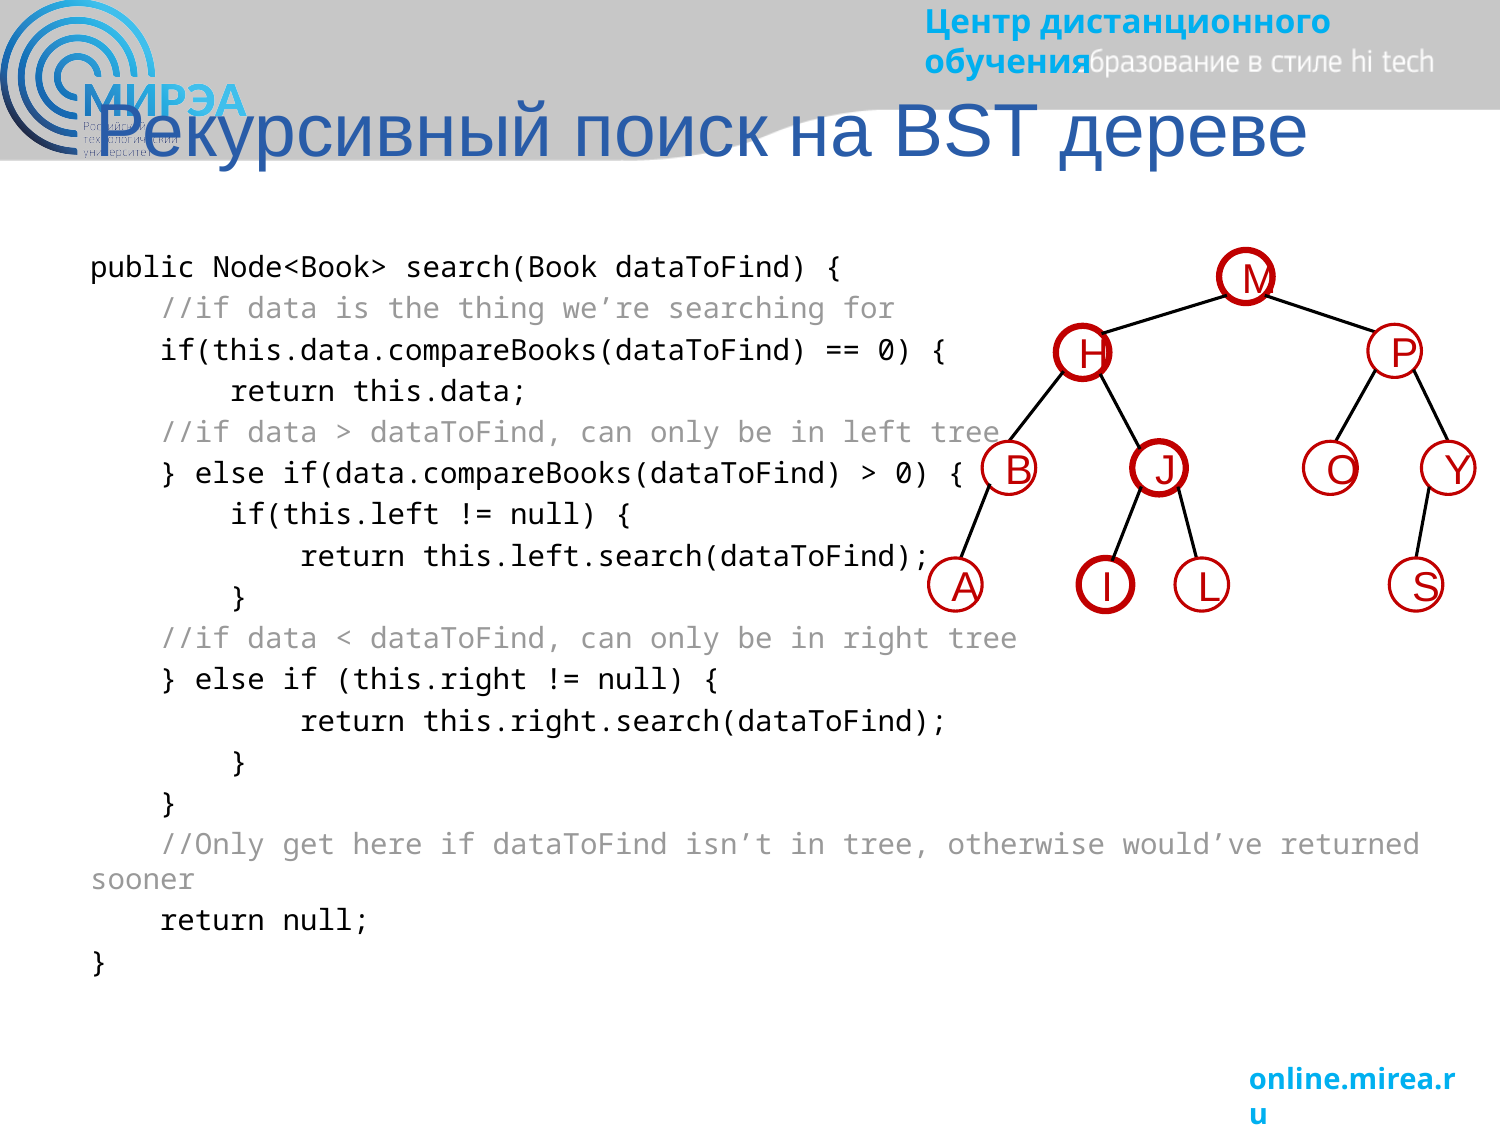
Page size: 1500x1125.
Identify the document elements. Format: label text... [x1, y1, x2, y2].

picture [0, 0, 80, 159]
title Рекурсивный поиск на BST дереве [80, 0, 1431, 187]
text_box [1089, 509, 1164, 539]
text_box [1101, 295, 1227, 334]
list public Node<Book> search(Book dataToFind) { //if data is the thing we’re searching for if(this.data.compareBooks(dataToFind) == 0) { return this.data; //if data > dataToFind, can only be in left tree } else if(data.compareBooks(dataToFind) > 0) { if(this.left != null) { return this.left.search(dataToFind); } //if data < dataToFind, can only be in right tree } else if (this.right != null) { return this.right.search(dataToFind); } } //Only get here if dataToFind isn’t in tree, otherwise would’ve returned sooner return null; } [75, 233, 1488, 993]
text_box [928, 249, 1475, 612]
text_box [1100, 373, 1141, 450]
